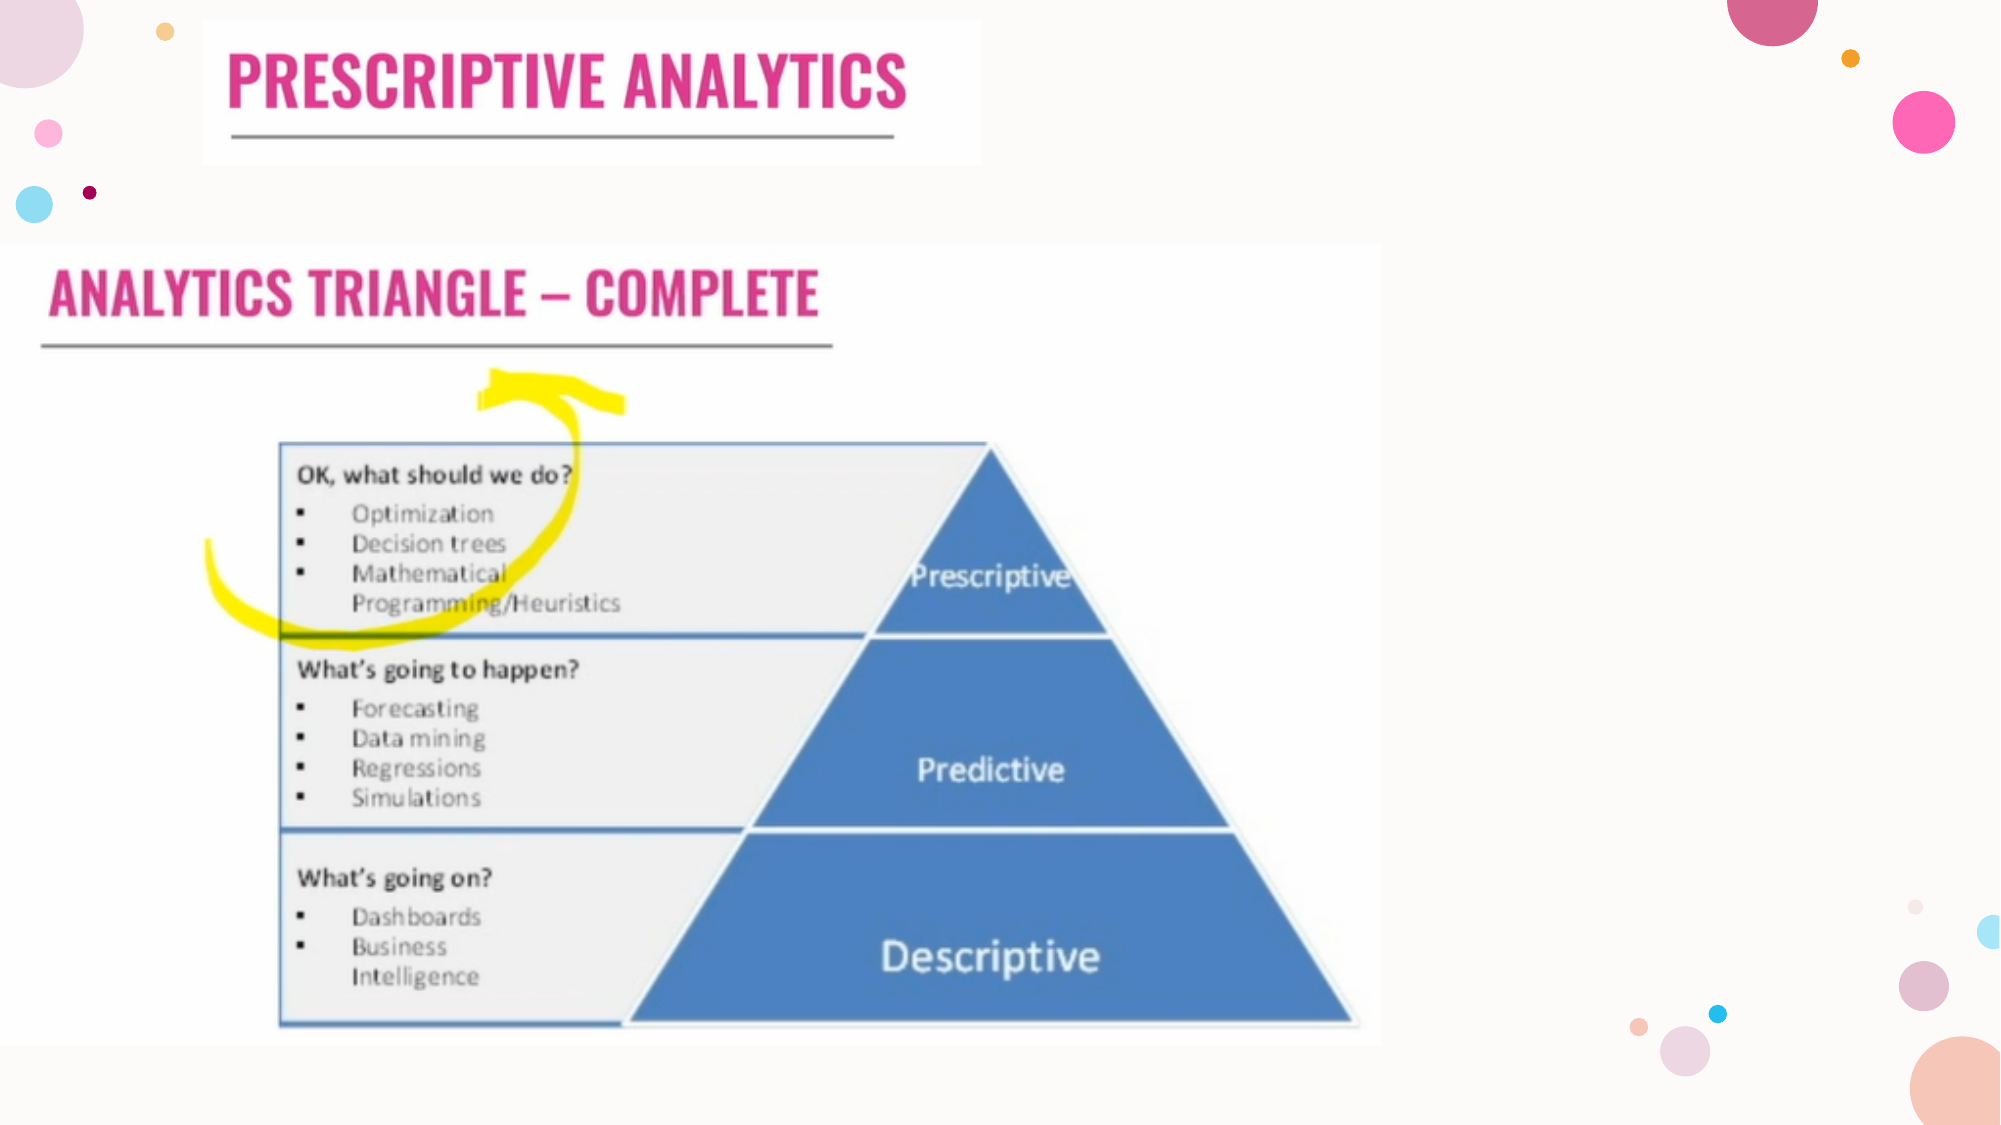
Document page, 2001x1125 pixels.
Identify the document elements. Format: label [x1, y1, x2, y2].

picture [0, 244, 1382, 1046]
picture [201, 20, 982, 165]
